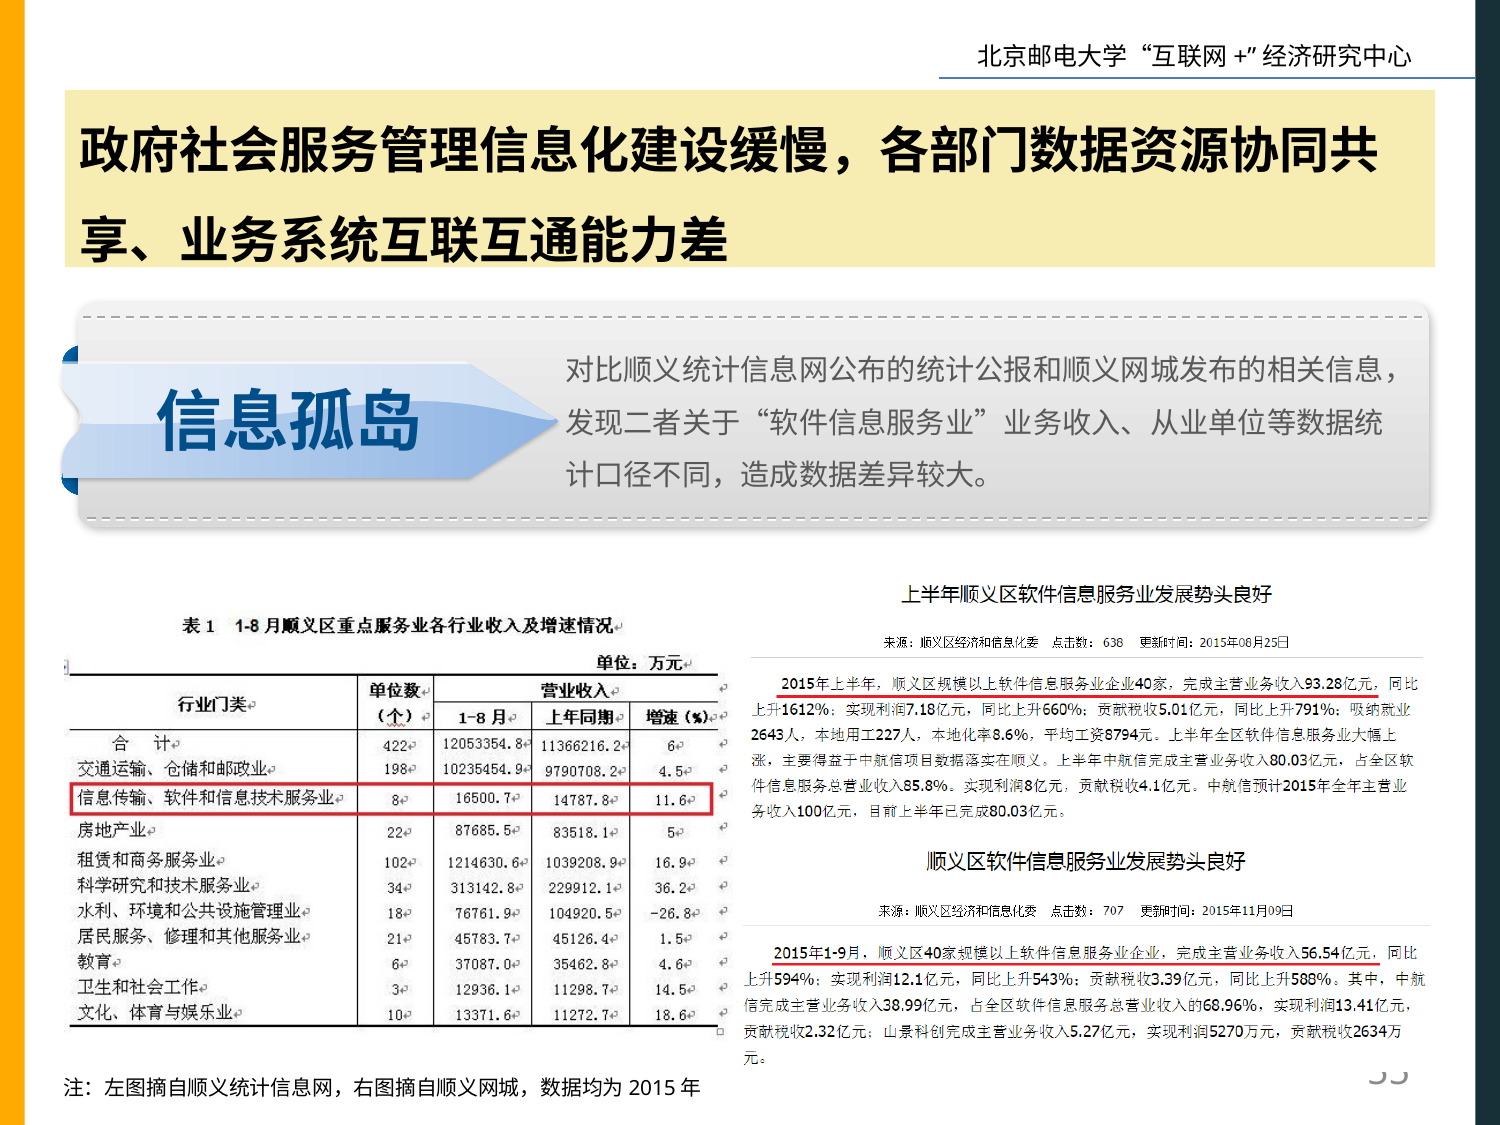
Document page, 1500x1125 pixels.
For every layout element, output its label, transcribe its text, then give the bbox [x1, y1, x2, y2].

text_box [58, 302, 1430, 527]
slide_number 55 [1074, 1080, 1425, 1103]
text_box 政府社会服务管理信息化建设缓慢，各部门数据资源协同共享、业务系统互联互通能力差 [63, 88, 1437, 269]
text_box 注：左图摘自顺义统计信息网，右图摘自顺义网城，数据均为2015年 [48, 1067, 820, 1108]
picture [64, 573, 1440, 1073]
